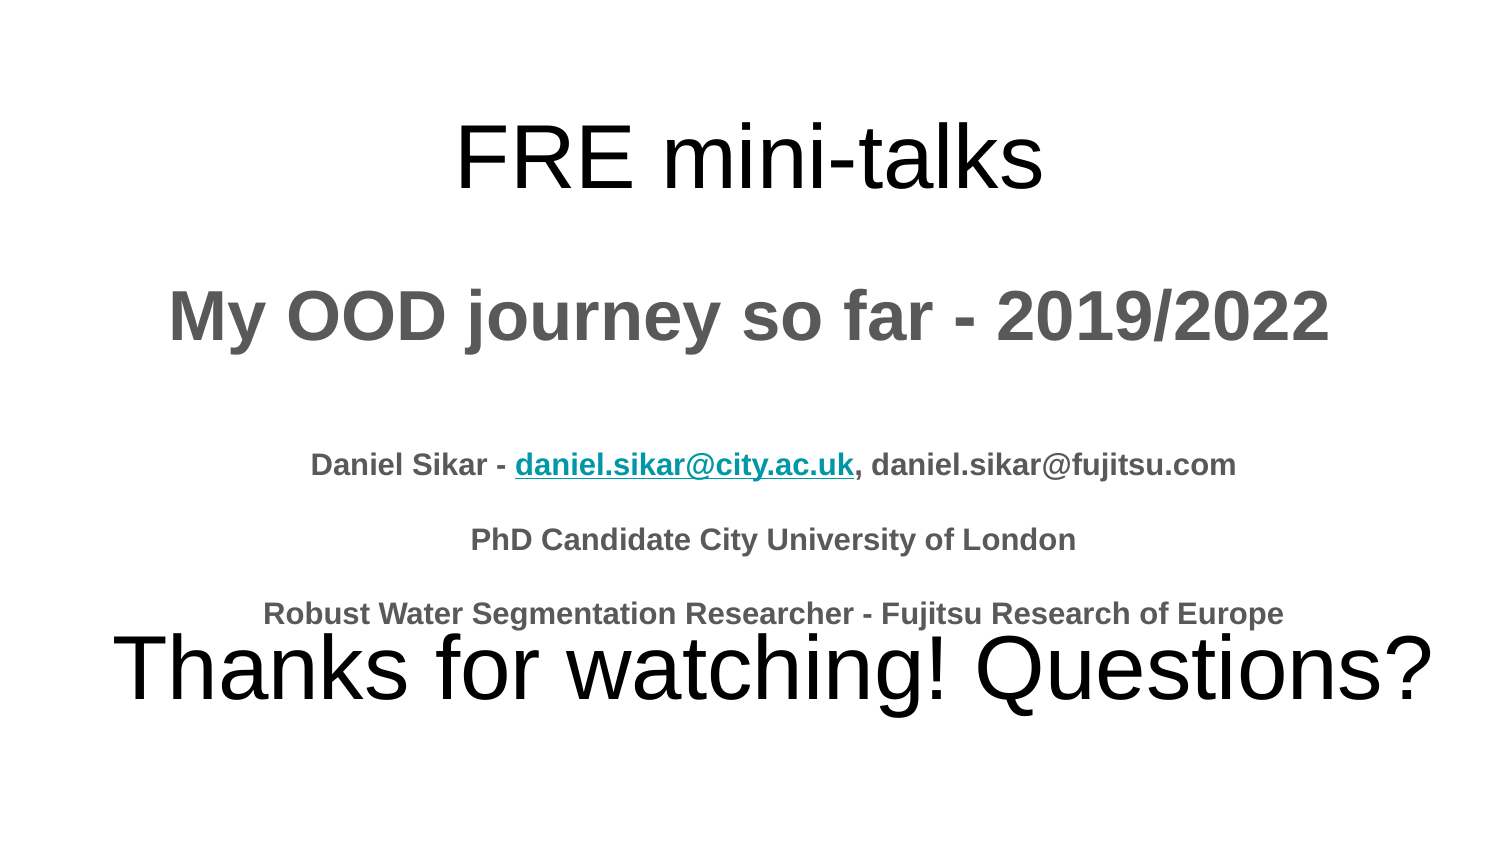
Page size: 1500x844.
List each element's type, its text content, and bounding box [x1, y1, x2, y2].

title Thanks for watching! Questions? [75, 602, 1473, 733]
subtitle My OOD journey so far - 2019/2022 [51, 255, 1449, 385]
title FRE mini-talks [51, 92, 1449, 222]
subtitle Daniel Sikar - daniel.sikar@city.ac.uk, daniel.sikar@fujitsu.com PhD Candidate City University of London Robust Water Segmentation Researcher - Fujitsu Research of Europe [75, 429, 1473, 602]
